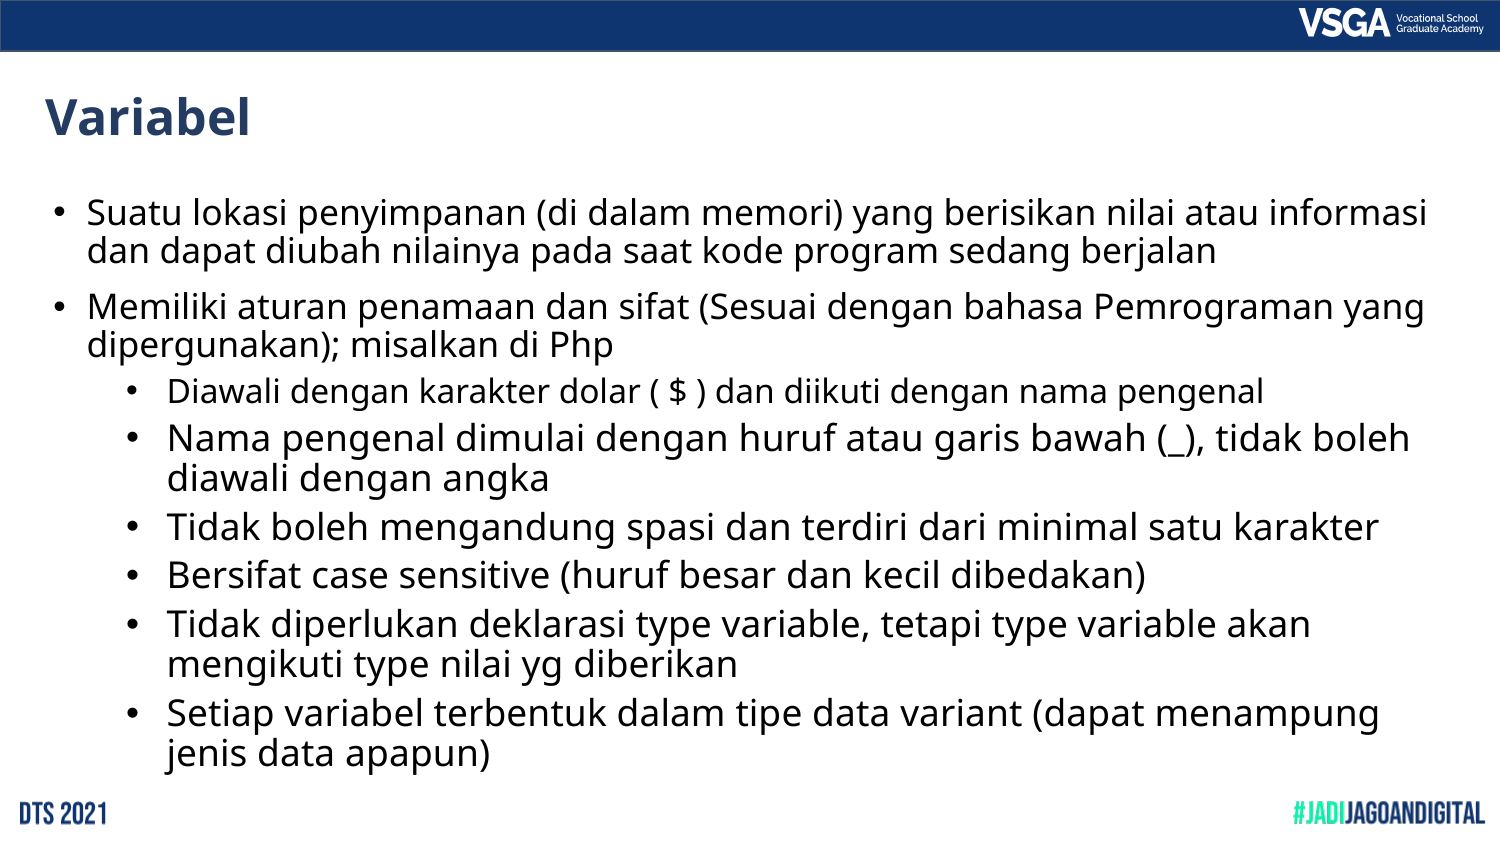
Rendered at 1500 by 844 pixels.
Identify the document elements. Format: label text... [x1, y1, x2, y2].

picture [1284, 0, 1498, 79]
title Variabel [30, 59, 1466, 179]
picture [0, 786, 138, 844]
picture [1274, 786, 1500, 844]
list Suatu lokasi penyimpanan (di dalam memori) yang berisikan nilai atau informasi dan dapat diubah nilainya pada saat kode program sedang berjalan Memiliki aturan penamaan dan sifat (Sesuai dengan bahasa Pemrograman yang dipergunakan); misalkan di Php Diawali dengan karakter dolar ( $ ) dan diikuti dengan nama pengenal Nama pengenal dimulai dengan huruf atau garis bawah (_), tidak boleh diawali dengan angka Tidak boleh mengandung spasi dan terdiri dari minimal satu karakter Bersifat case sensitive (huruf besar dan kecil dibedakan) Tidak diperlukan deklarasi type variable, tetapi type variable akan mengikuti type nilai yg diberikan Setiap variabel terbentuk dalam tipe data variant (dapat menampung jenis data apapun) [30, 187, 1482, 794]
